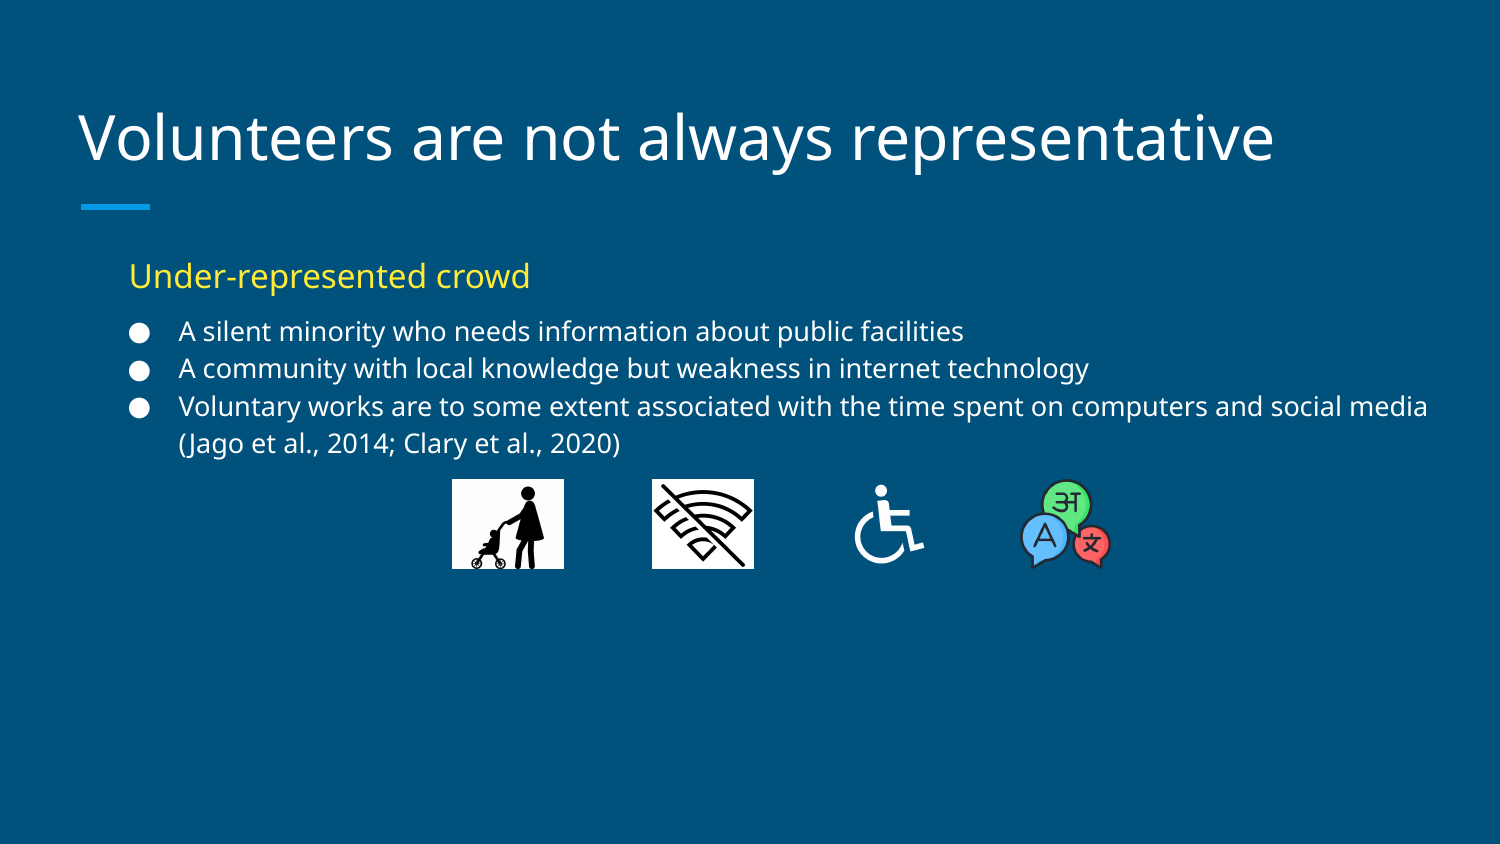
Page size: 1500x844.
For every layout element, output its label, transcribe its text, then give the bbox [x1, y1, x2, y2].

picture [876, 485, 886, 496]
picture [1021, 480, 1110, 568]
picture [653, 480, 753, 568]
title Volunteers are not always representative [63, 75, 1437, 188]
list A silent minority who needs information about public facilities A community with local knowledge but weakness in internet technology Voluntary works are to some extent associated with the time spent on computers and social media (Jago et al., 2014; Clary et al., 2020) [88, 294, 1462, 551]
text_box Under-represented crowd [113, 240, 701, 311]
picture [878, 501, 923, 550]
picture [855, 513, 903, 563]
picture [453, 480, 563, 568]
